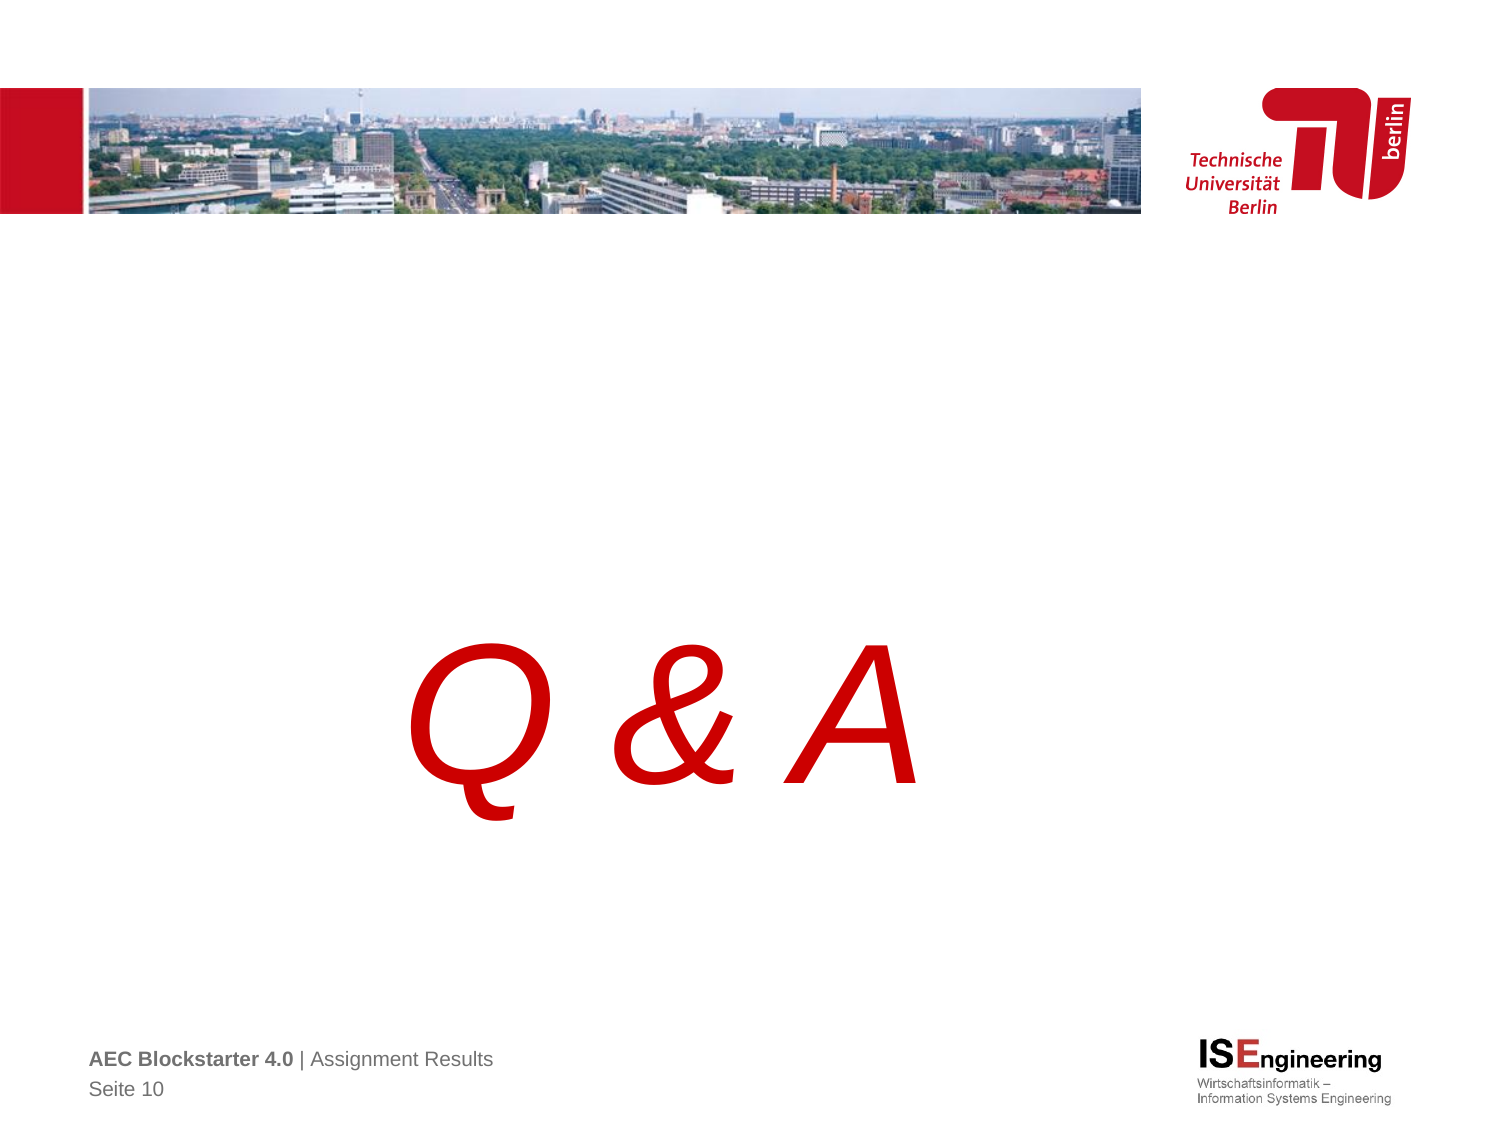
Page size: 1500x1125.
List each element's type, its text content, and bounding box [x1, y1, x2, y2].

list Q & A [400, 446, 1100, 804]
picture [1186, 1029, 1411, 1119]
picture [1186, 88, 1411, 214]
footer AEC Blockstarter 4.0 | Assignment Results [88, 1045, 1176, 1071]
picture [0, 88, 1141, 214]
slide_number Seite ‹#› [88, 1075, 1176, 1101]
